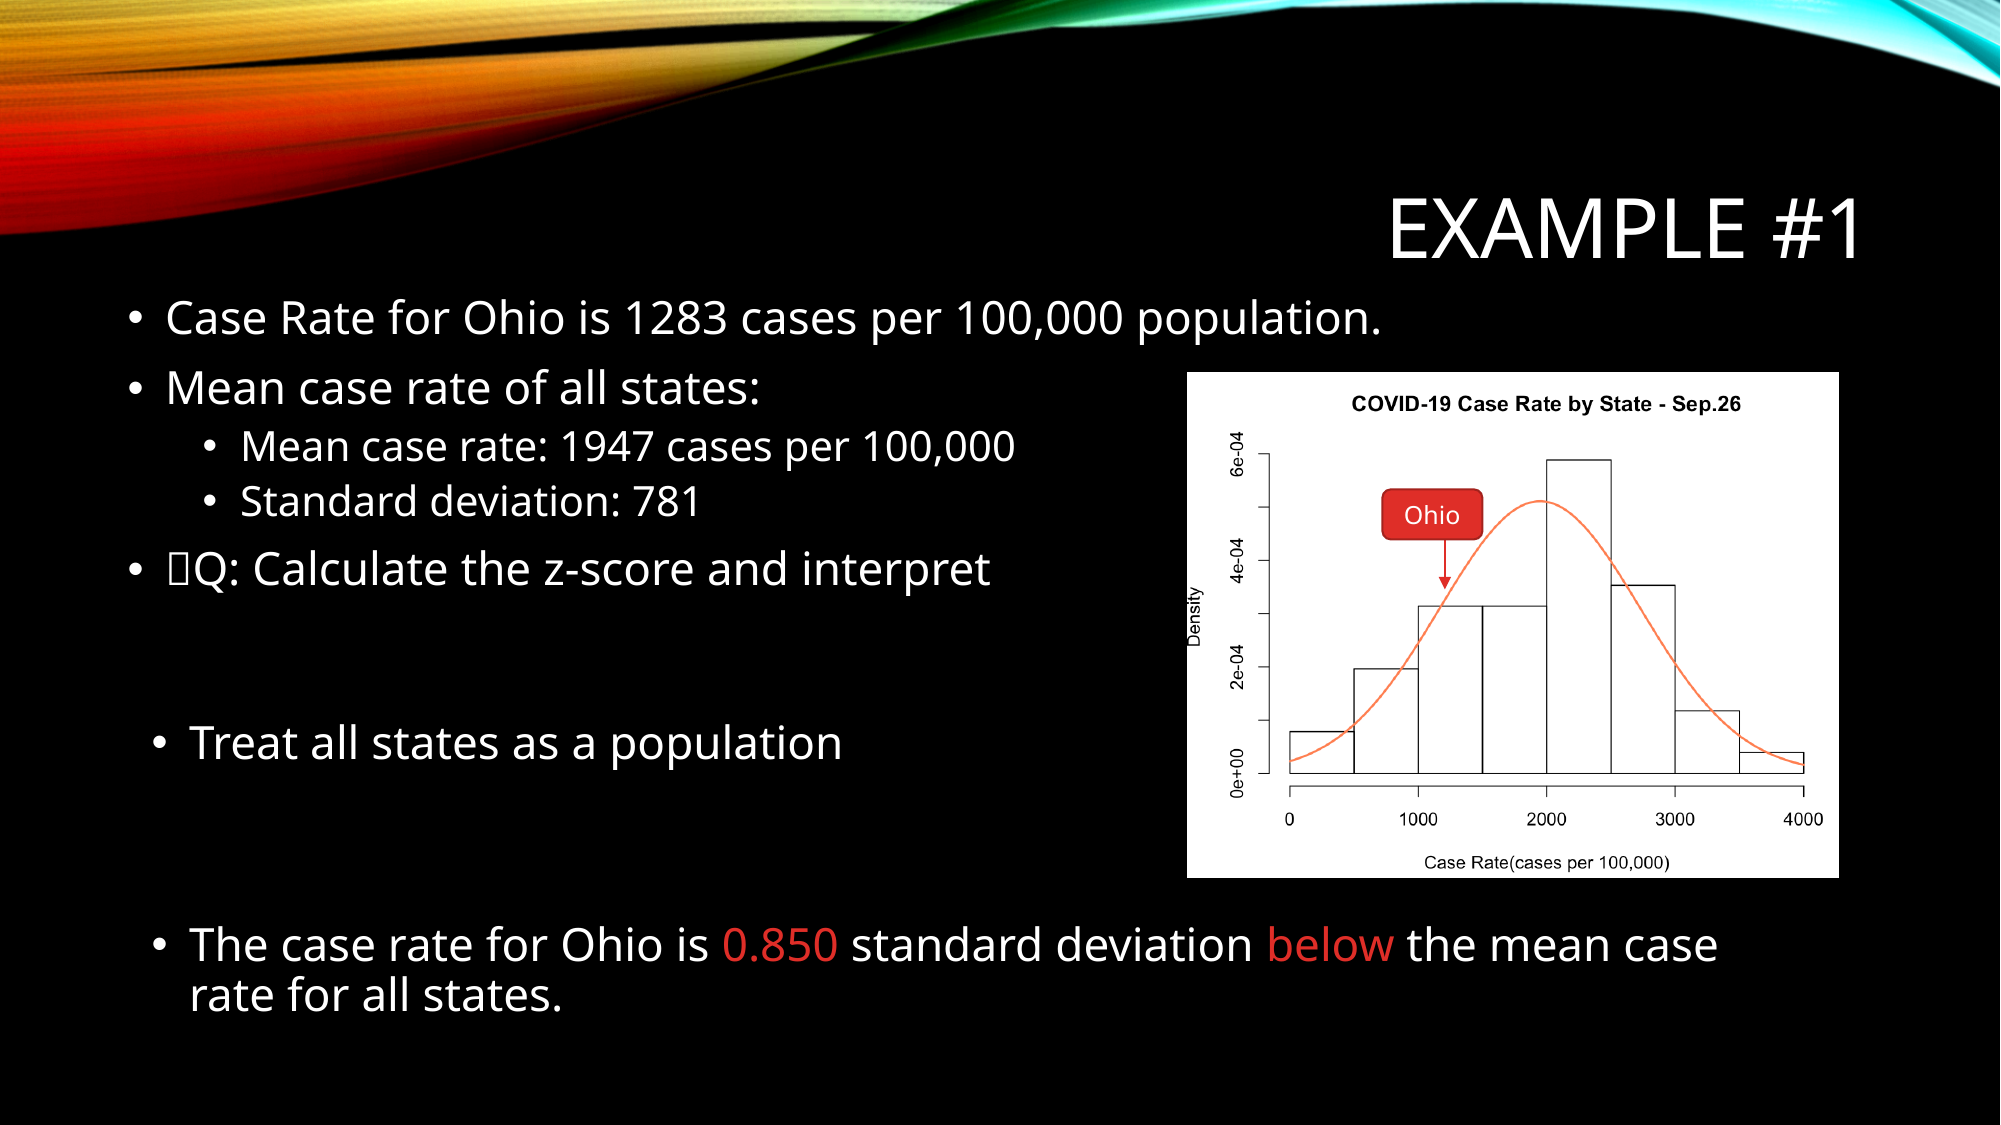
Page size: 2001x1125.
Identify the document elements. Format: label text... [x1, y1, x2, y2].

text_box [1187, 371, 1839, 878]
picture [0, 0, 2000, 237]
title Example #1 [474, 125, 1888, 287]
list Case Rate for Ohio is 1283 cases per 100,000 population. Mean case rate of all states: Mean case rate: 1947 cases per 100,000 Standard deviation: 781 💡Q: Calculate the z-score and interpret [112, 287, 1888, 625]
text_box Treat all states as a population The case rate for Ohio is 0.850 standard deviation below the mean case rate for all states. [136, 712, 1813, 1075]
